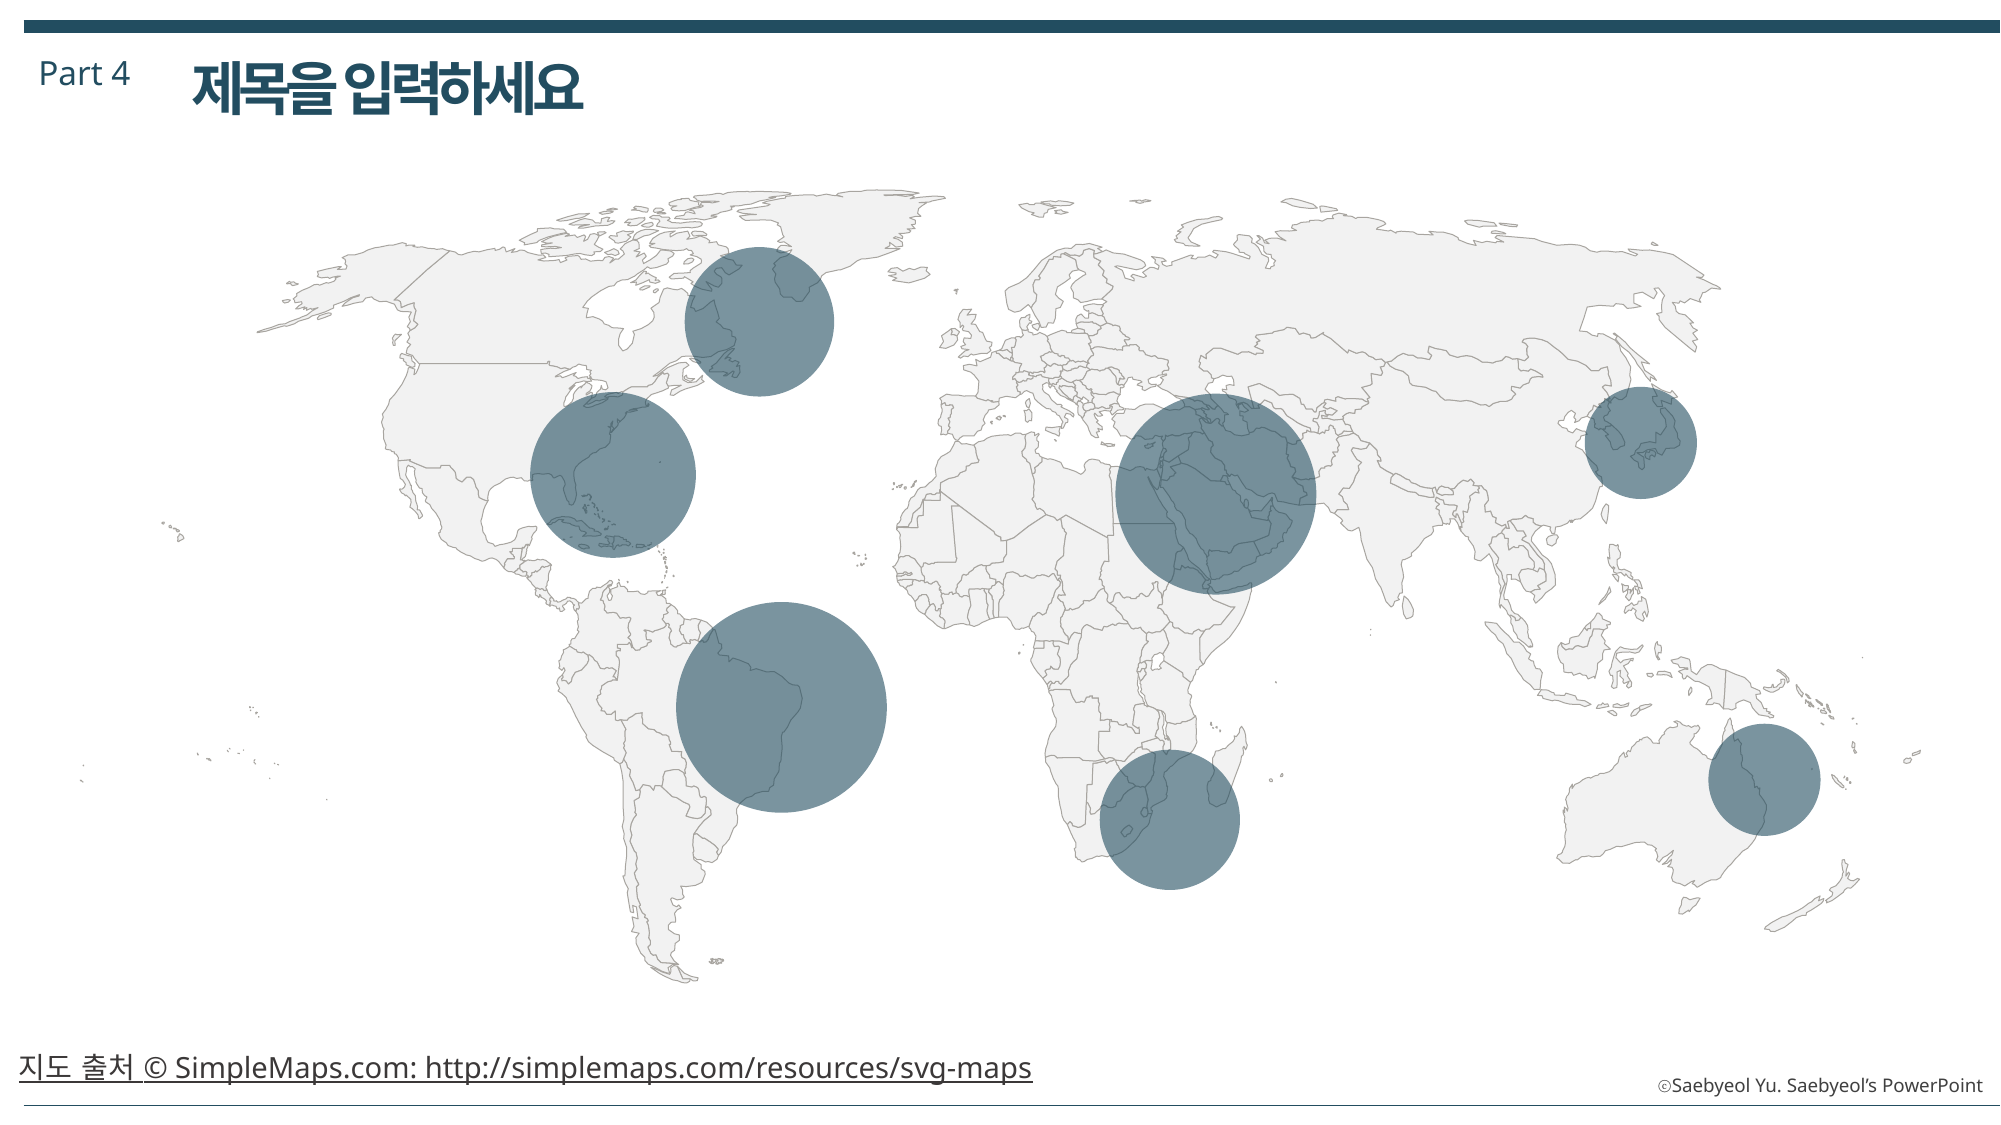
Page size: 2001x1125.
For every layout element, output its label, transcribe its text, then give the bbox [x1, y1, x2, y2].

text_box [79, 189, 1921, 984]
text_box Part 4 [23, 44, 146, 100]
text_box 제목을 입력하세요 [176, 44, 601, 130]
text_box 지도 출처 © SimpleMaps.com: http://simplemaps.com/resources/svg-maps [4, 1042, 1055, 1100]
